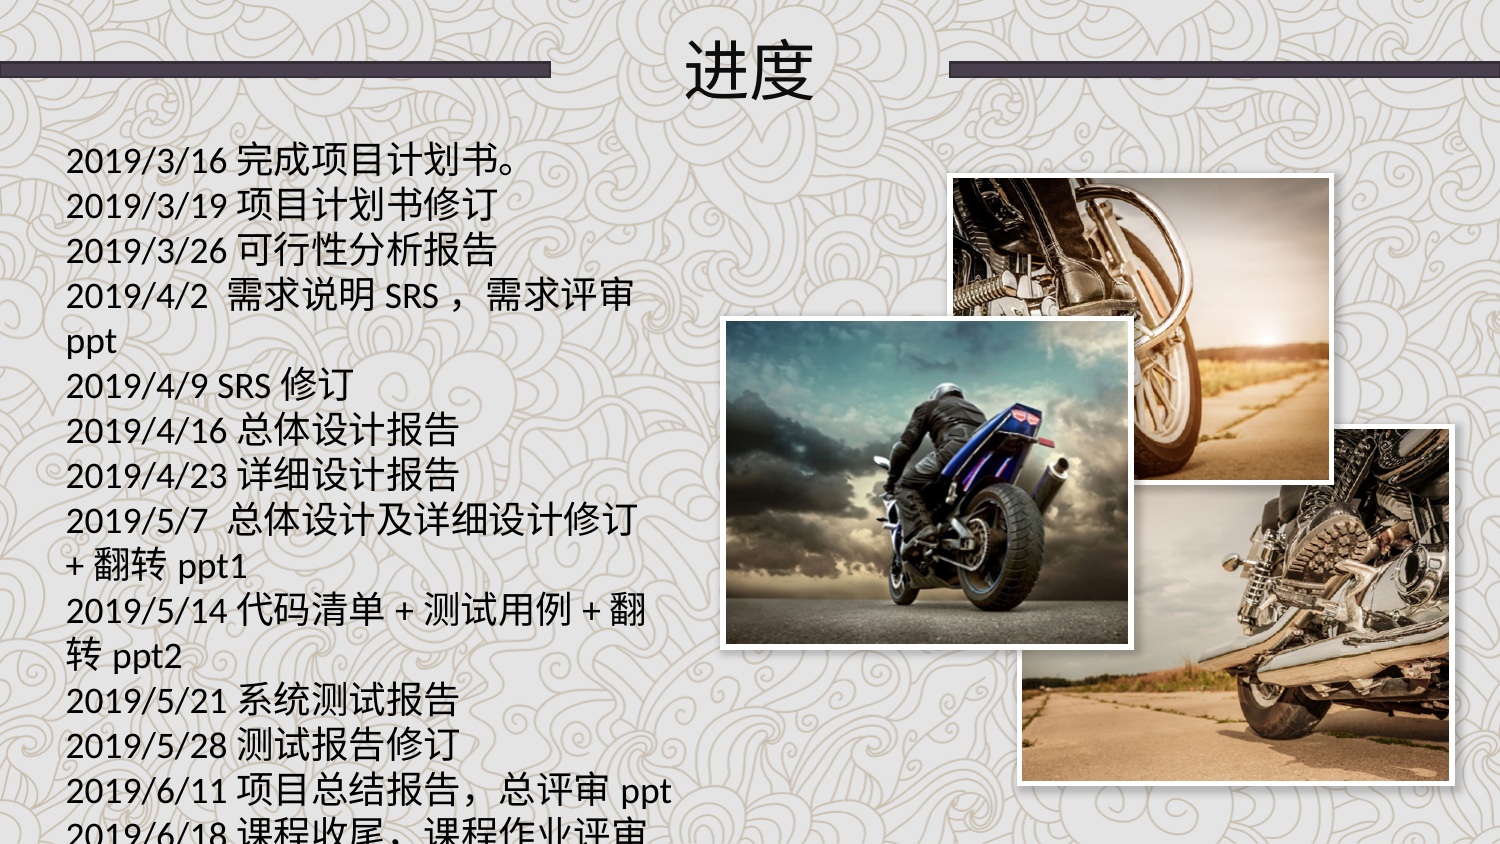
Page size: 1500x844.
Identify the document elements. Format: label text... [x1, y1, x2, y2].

text_box 2019/3/16完成项目计划书。 2019/3/19项目计划书修订 2019/3/26可行性分析报告 2019/4/2 需求说明SRS，需求评审ppt 2019/4/9 SRS修订 2019/4/16总体设计报告 2019/4/23详细设计报告 2019/5/7 总体设计及详细设计修订+翻转ppt1 2019/5/14代码清单+测试用例+翻转ppt2 2019/5/21系统测试报告 2019/5/28测试报告修订 2019/6/11项目总结报告，总评审ppt 2019/6/18课程收尾，课程作业评审 [50, 128, 687, 844]
text_box 进度 [593, 21, 907, 117]
text_box [949, 175, 1333, 484]
text_box [0, 61, 551, 78]
text_box [722, 318, 1132, 648]
text_box [949, 61, 1500, 78]
text_box [1019, 425, 1453, 785]
